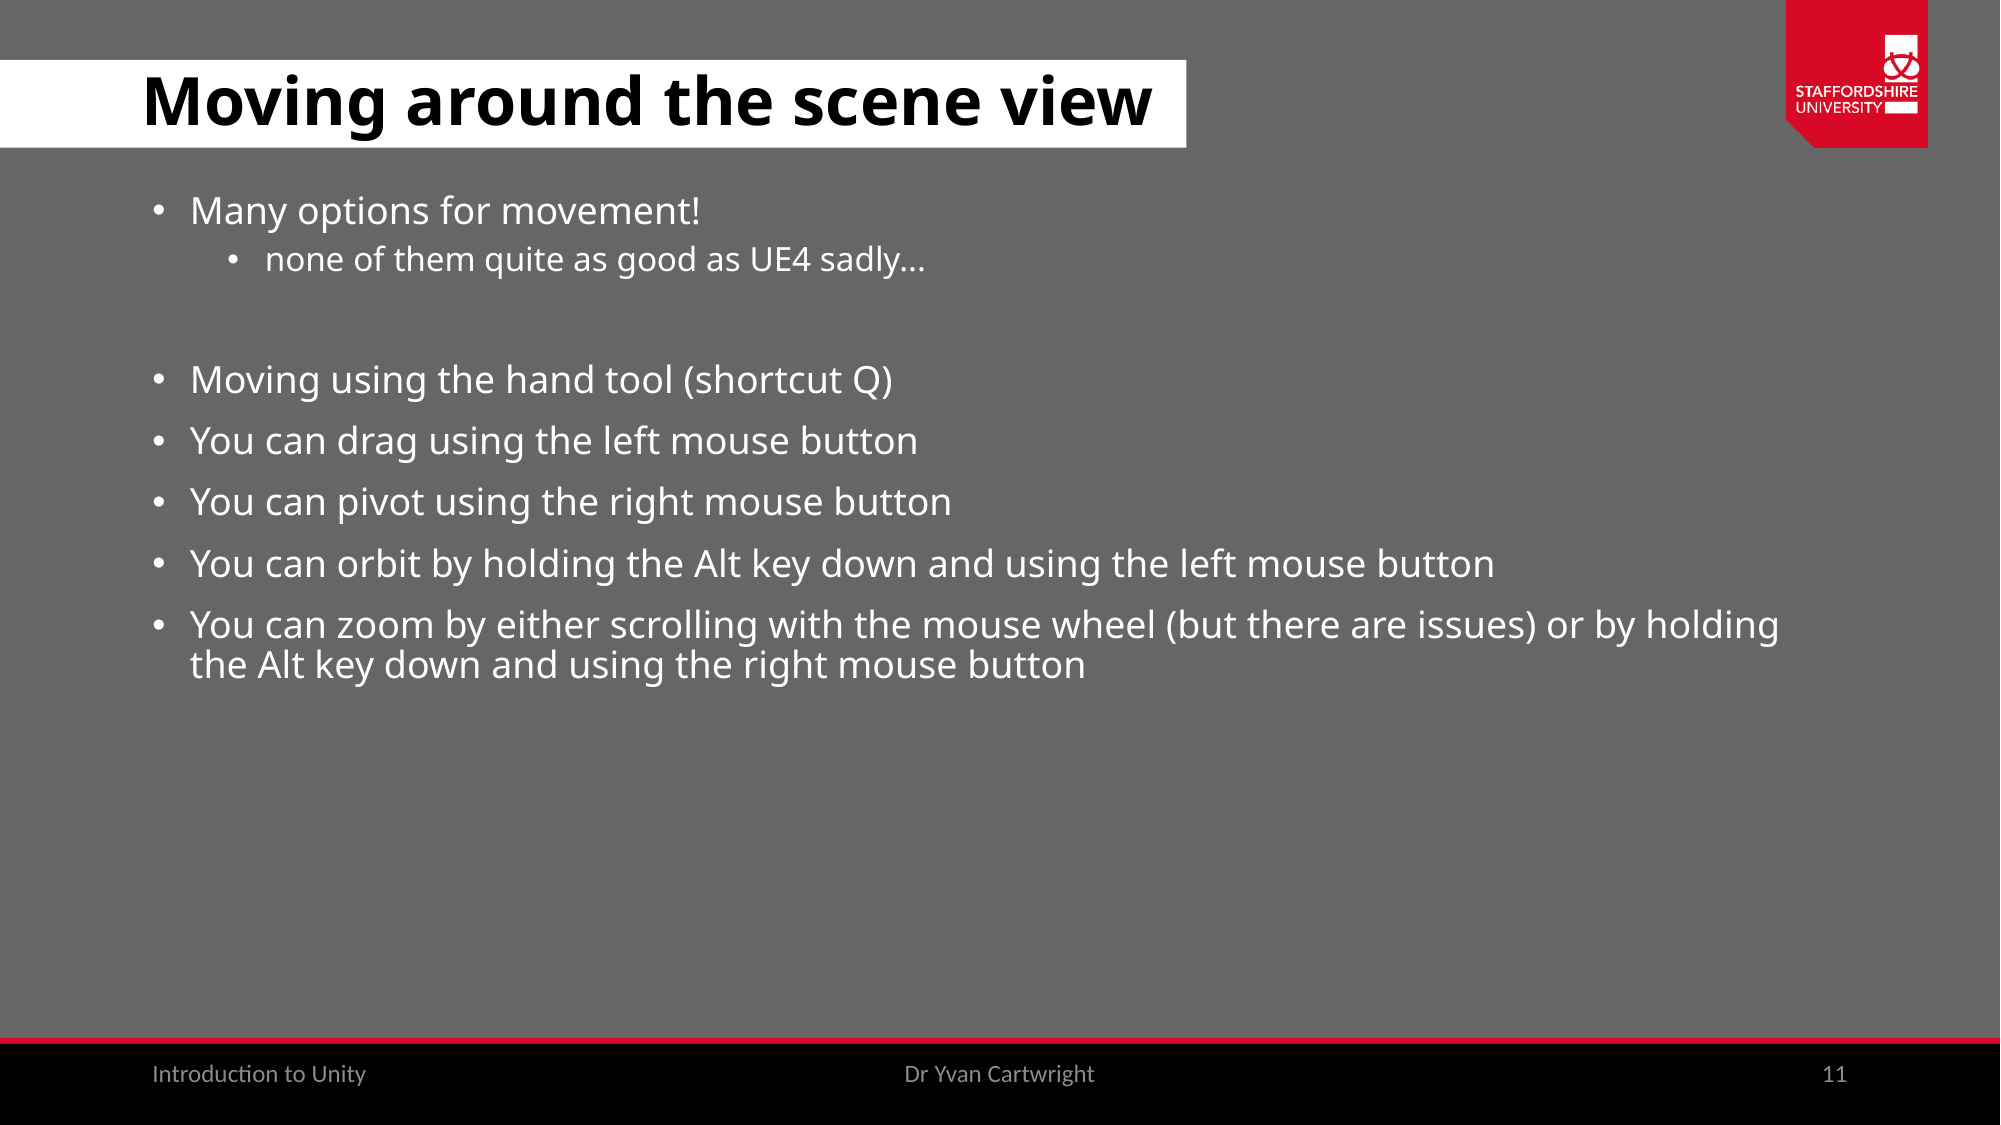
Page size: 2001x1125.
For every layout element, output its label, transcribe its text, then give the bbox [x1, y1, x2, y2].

picture [1786, 0, 1928, 148]
slide_number Introduction to Unity [137, 1042, 588, 1103]
title Moving around the scene view [0, 59, 1187, 148]
list Many options for movement! none of them quite as good as UE4 sadly... Moving using the hand tool (shortcut Q) You can drag using the left mouse button You can pivot using the right mouse button You can orbit by holding the Alt key down and using the left mouse button You can zoom by either scrolling with the mouse wheel (but there are issues) or by holding the Alt key down and using the right mouse button [137, 177, 1863, 1014]
slide_number 11 [1412, 1042, 1863, 1103]
footer Dr Yvan Cartwright [662, 1042, 1338, 1103]
